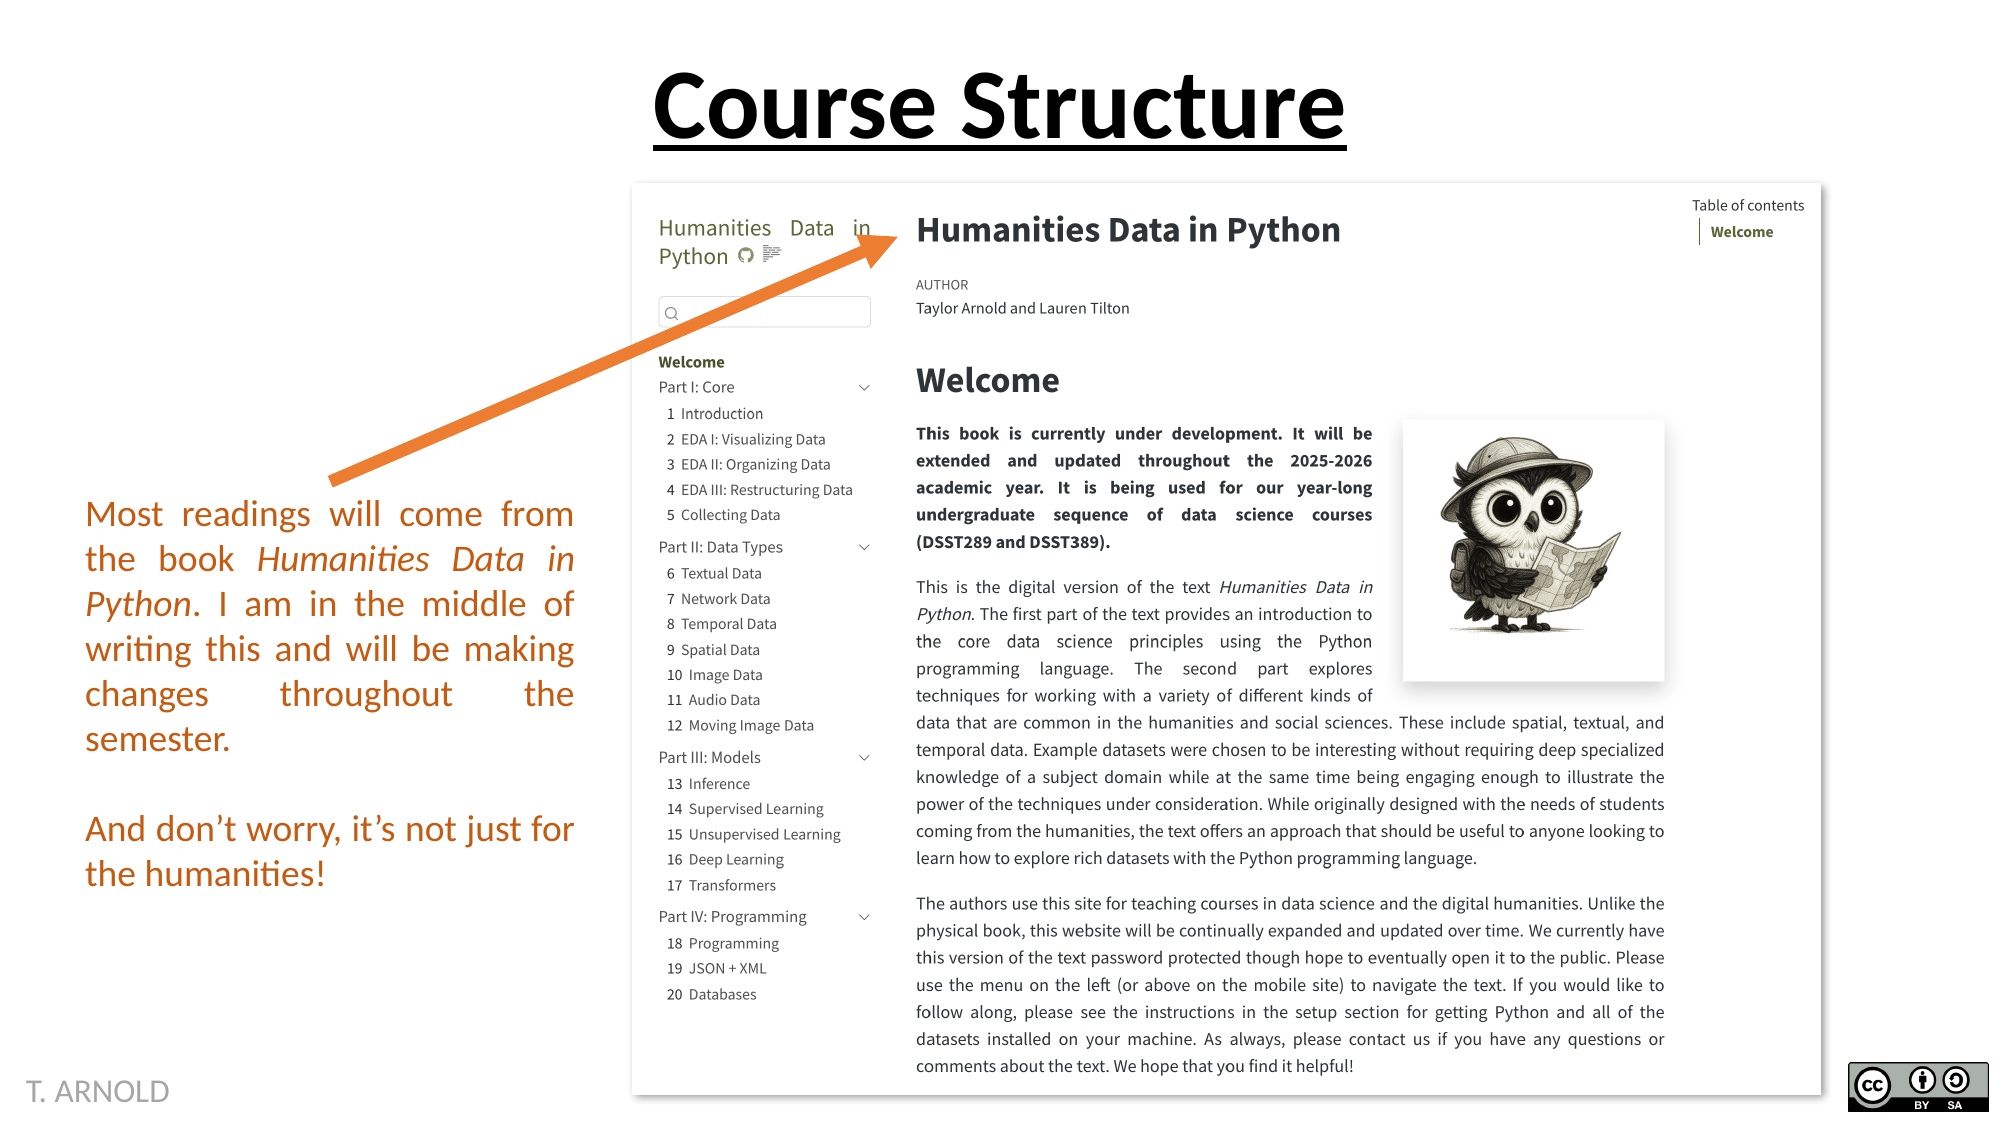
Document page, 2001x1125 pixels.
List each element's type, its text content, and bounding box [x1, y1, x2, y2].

picture [632, 183, 1821, 1095]
text_box T. ARNOLD [11, 1062, 673, 1117]
text_box Course Structure [395, 30, 1605, 166]
text_box Most readings will come from the book Humanities Data in Python. I am in the middle of writing this and will be making changes throughout the semester. And don’t worry, it’s not just for the humanities! [70, 481, 590, 902]
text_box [330, 236, 898, 482]
picture [1848, 1062, 1989, 1112]
